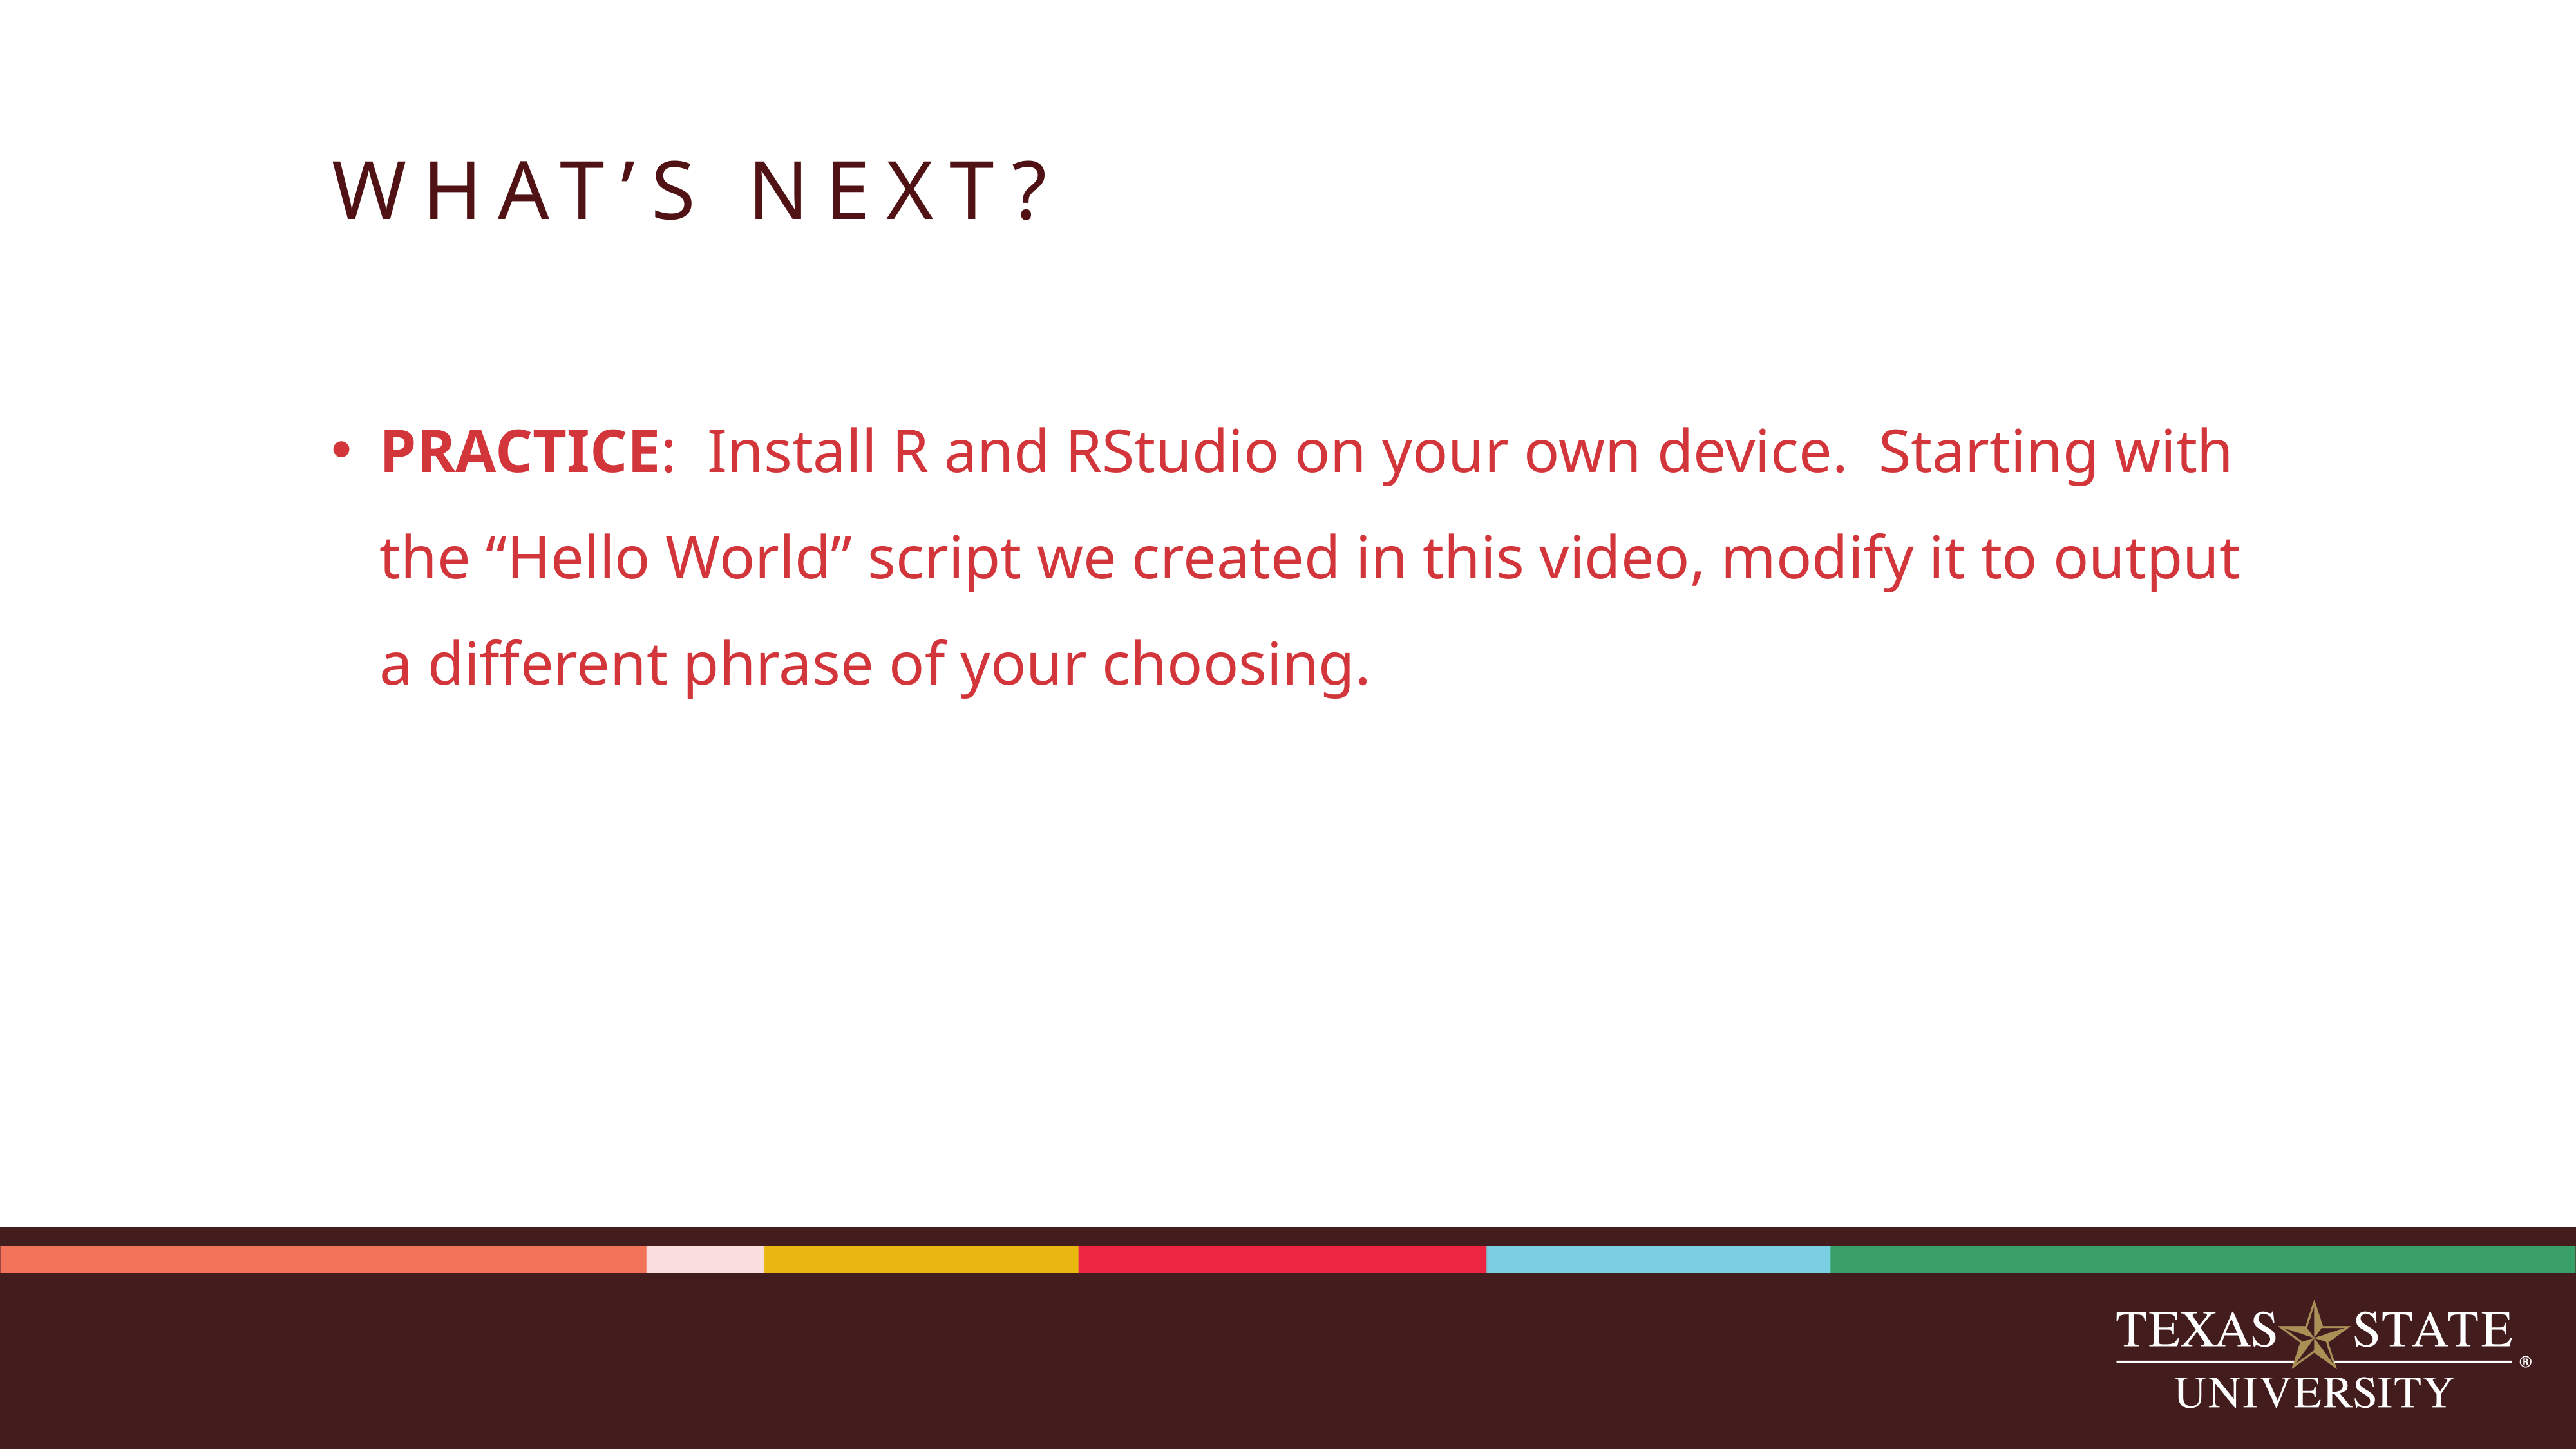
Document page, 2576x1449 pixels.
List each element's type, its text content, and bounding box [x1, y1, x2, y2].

list PRACTICE: Install R and RStudio on your own device. Starting with the “Hello World” script we created in this video, modify it to output a different phrase of your choosing. [322, 373, 2254, 1074]
title WHAT’S NEXT? [322, 144, 2254, 266]
picture [0, 1246, 2576, 1449]
